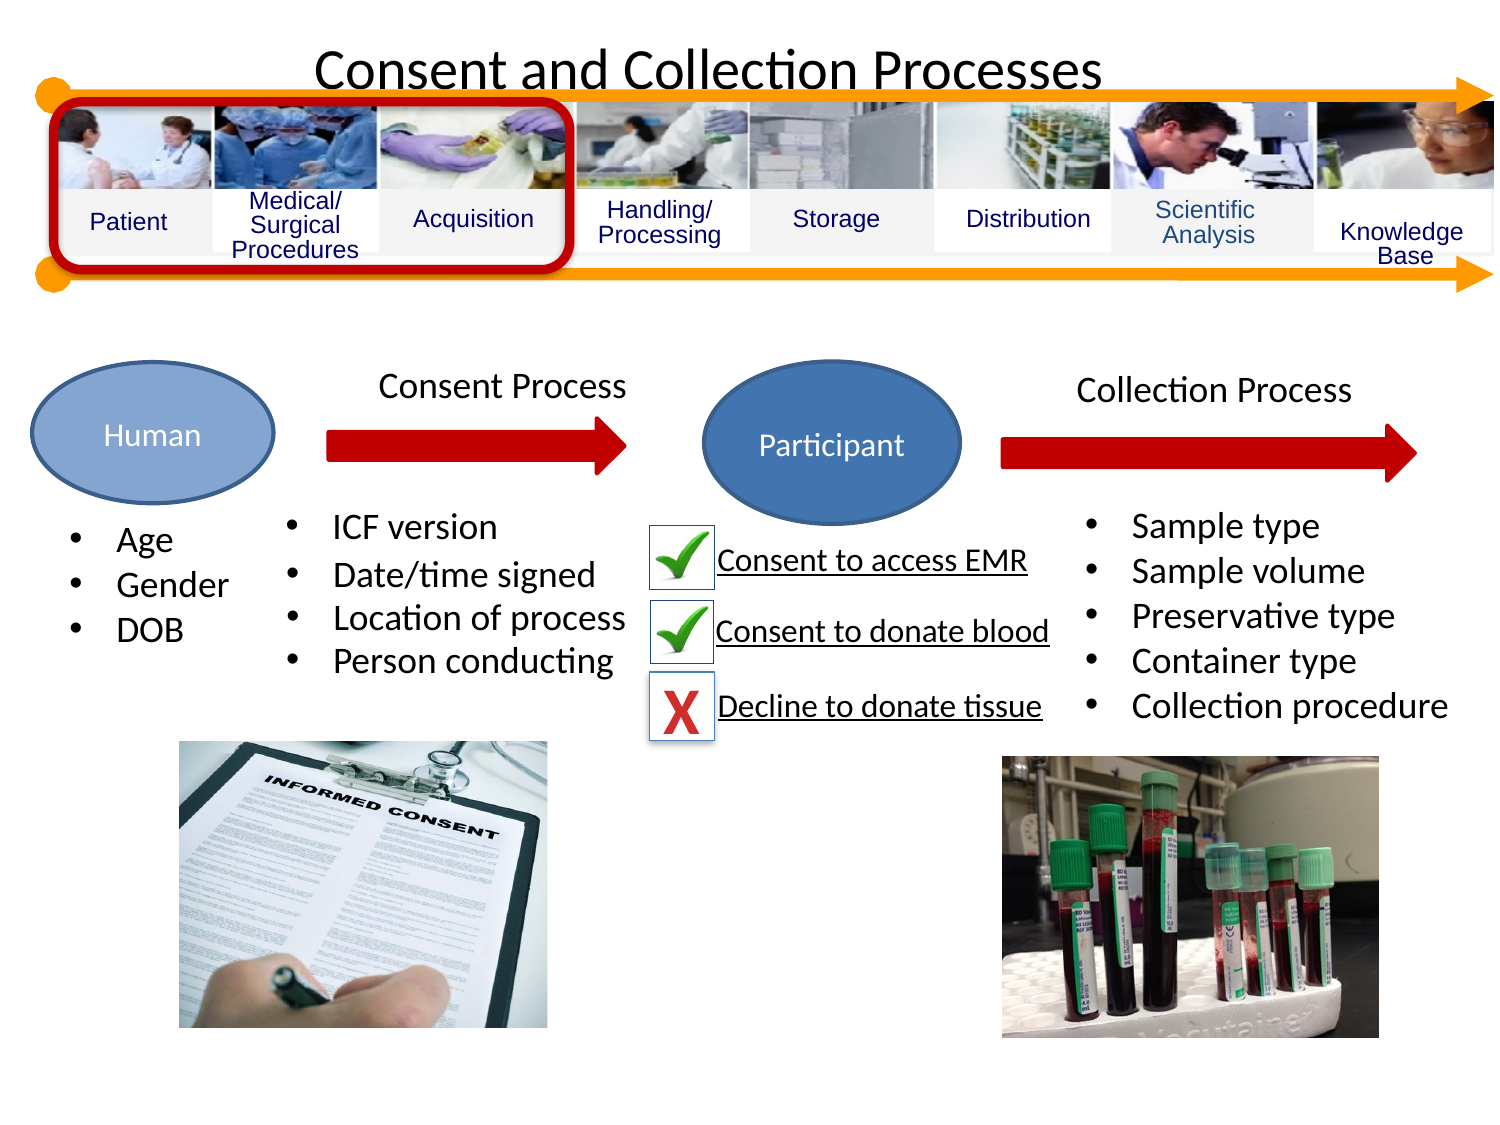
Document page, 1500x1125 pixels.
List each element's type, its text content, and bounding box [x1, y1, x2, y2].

text_box Human [29, 359, 276, 506]
text_box Sample type Sample volume Preservative type Container type Collection procedure [1070, 494, 1465, 734]
picture [1002, 755, 1379, 1039]
text_box Participant [701, 359, 963, 523]
text_box [1000, 423, 1417, 483]
text_box Age Gender DOB [54, 507, 246, 658]
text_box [640, 524, 1068, 757]
text_box [326, 416, 627, 476]
text_box ICF version [270, 494, 514, 555]
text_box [53, 95, 1495, 294]
text_box Consent Process [363, 354, 643, 414]
text_box Collection Process [1061, 357, 1368, 418]
text_box Location of process [271, 585, 635, 646]
text_box Person conducting [271, 646, 630, 689]
title Consent and Collection Processes [193, 27, 1225, 89]
picture [178, 740, 548, 1028]
text_box Date/time signed [271, 543, 612, 585]
